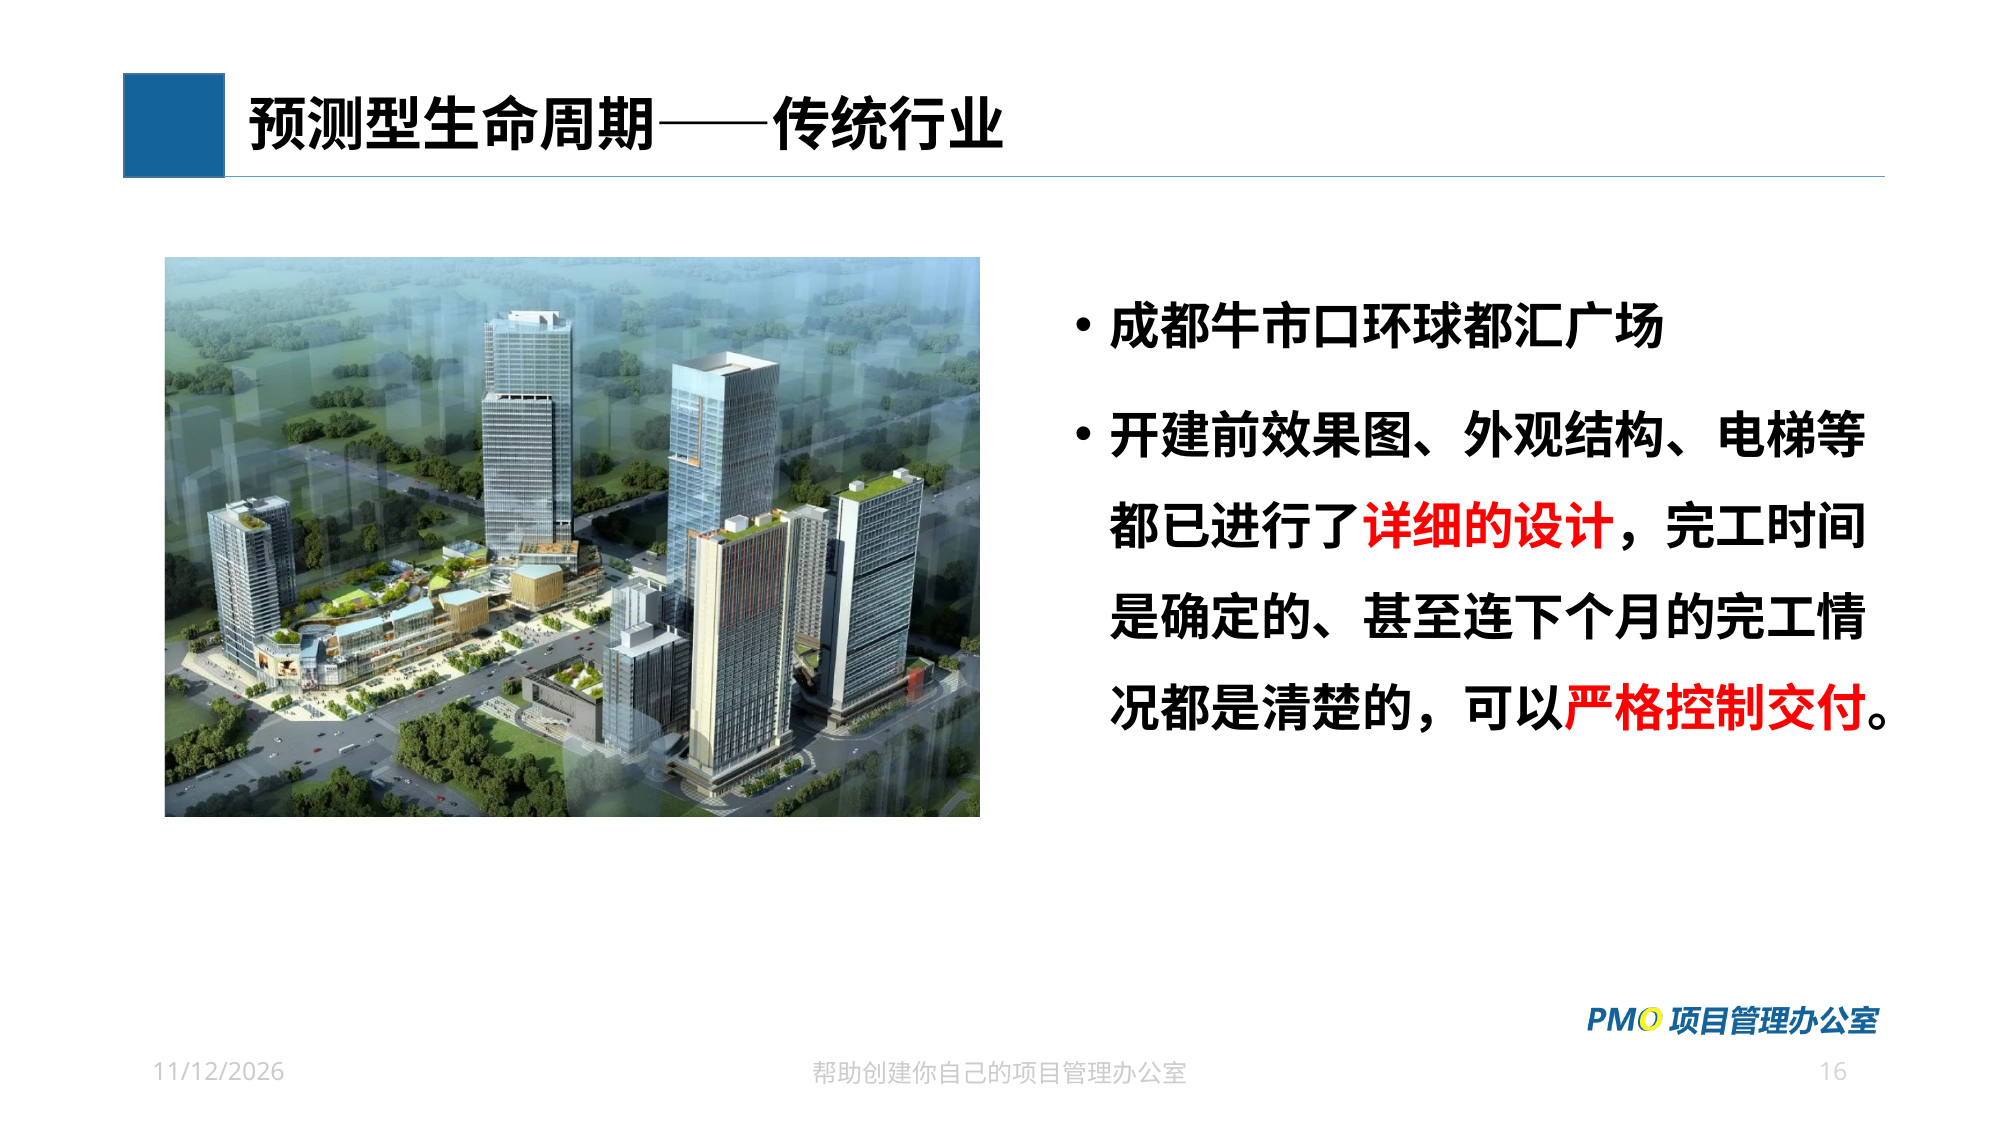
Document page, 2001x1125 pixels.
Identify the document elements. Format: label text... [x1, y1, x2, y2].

picture [1578, 993, 1885, 1043]
slide_number 16 [1449, 1041, 1863, 1104]
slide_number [137, 1042, 588, 1103]
picture [137, 257, 1019, 817]
list 成都牛市口环球都汇广场 开建前效果图、外观结构、电梯等都已进行了详细的设计，完工时间是确定的、甚至连下个月的完工情况都是清楚的，可以严格控制交付。 [1059, 255, 1885, 819]
footer 帮助创建你自己的项目管理办公室 [662, 1042, 1338, 1103]
title 预测型生命周期——传统行业 [224, 75, 1885, 179]
